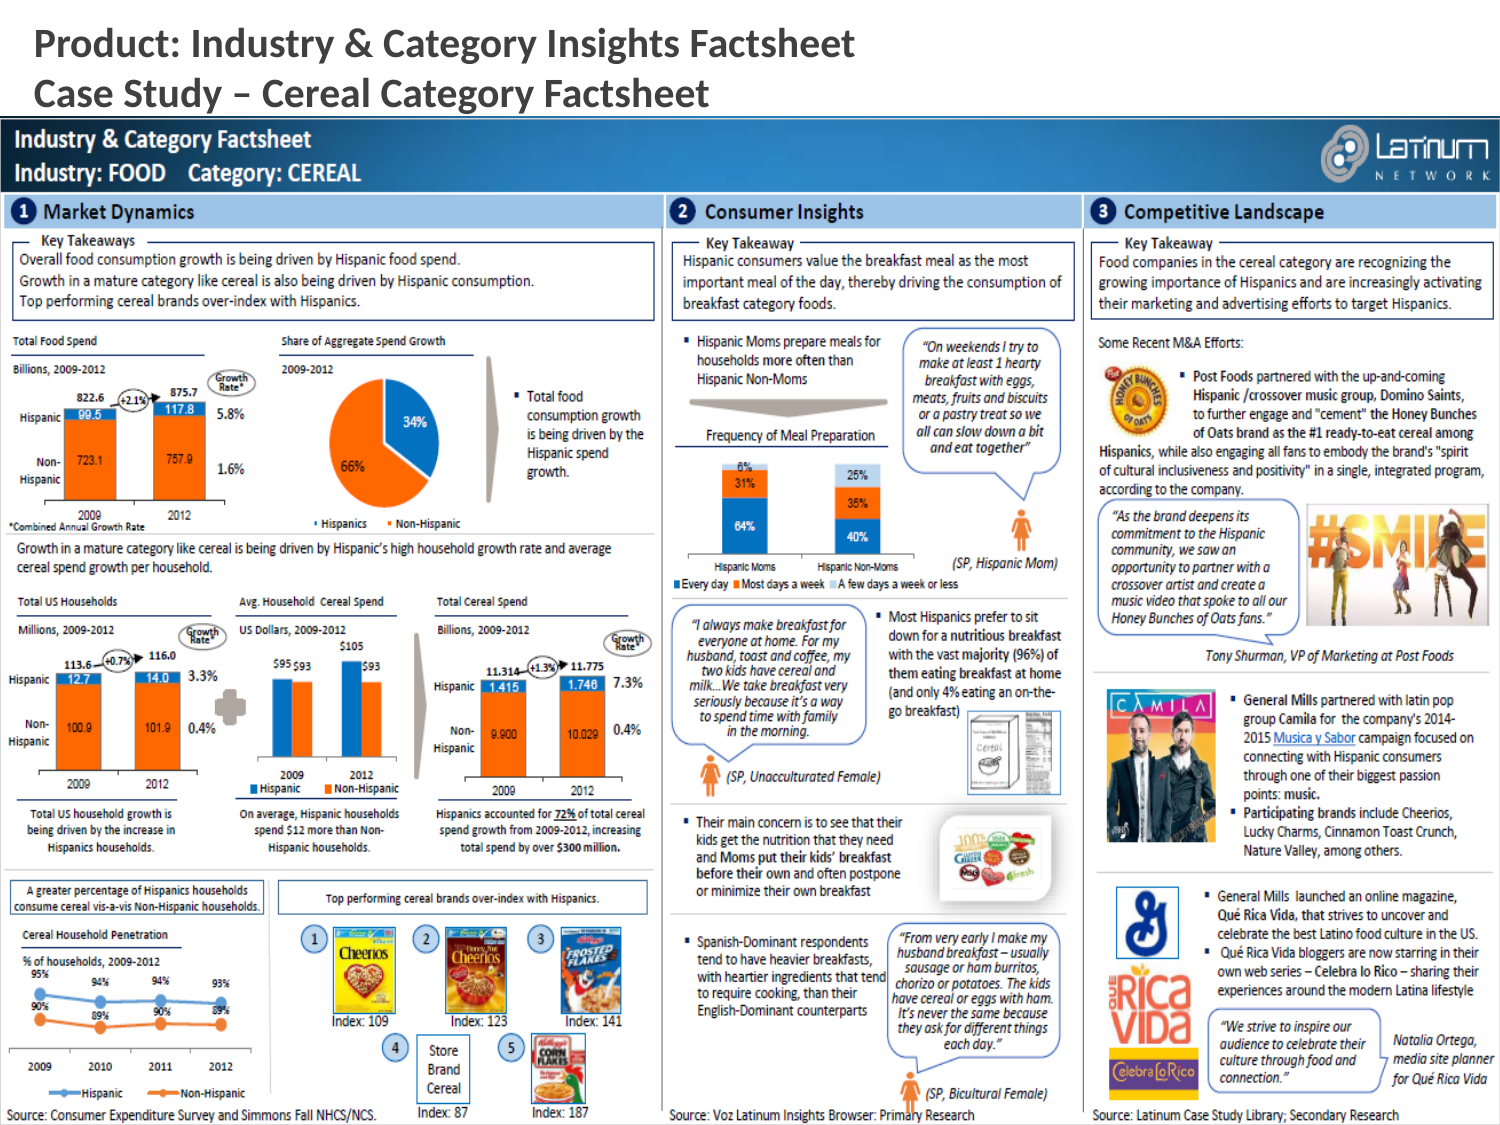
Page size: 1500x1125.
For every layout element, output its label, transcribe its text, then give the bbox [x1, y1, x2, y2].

title Product: Industry & Category Insights Factsheet Case Study – Cereal Category Factsheet [18, 7, 1500, 118]
picture [0, 116, 1500, 1125]
